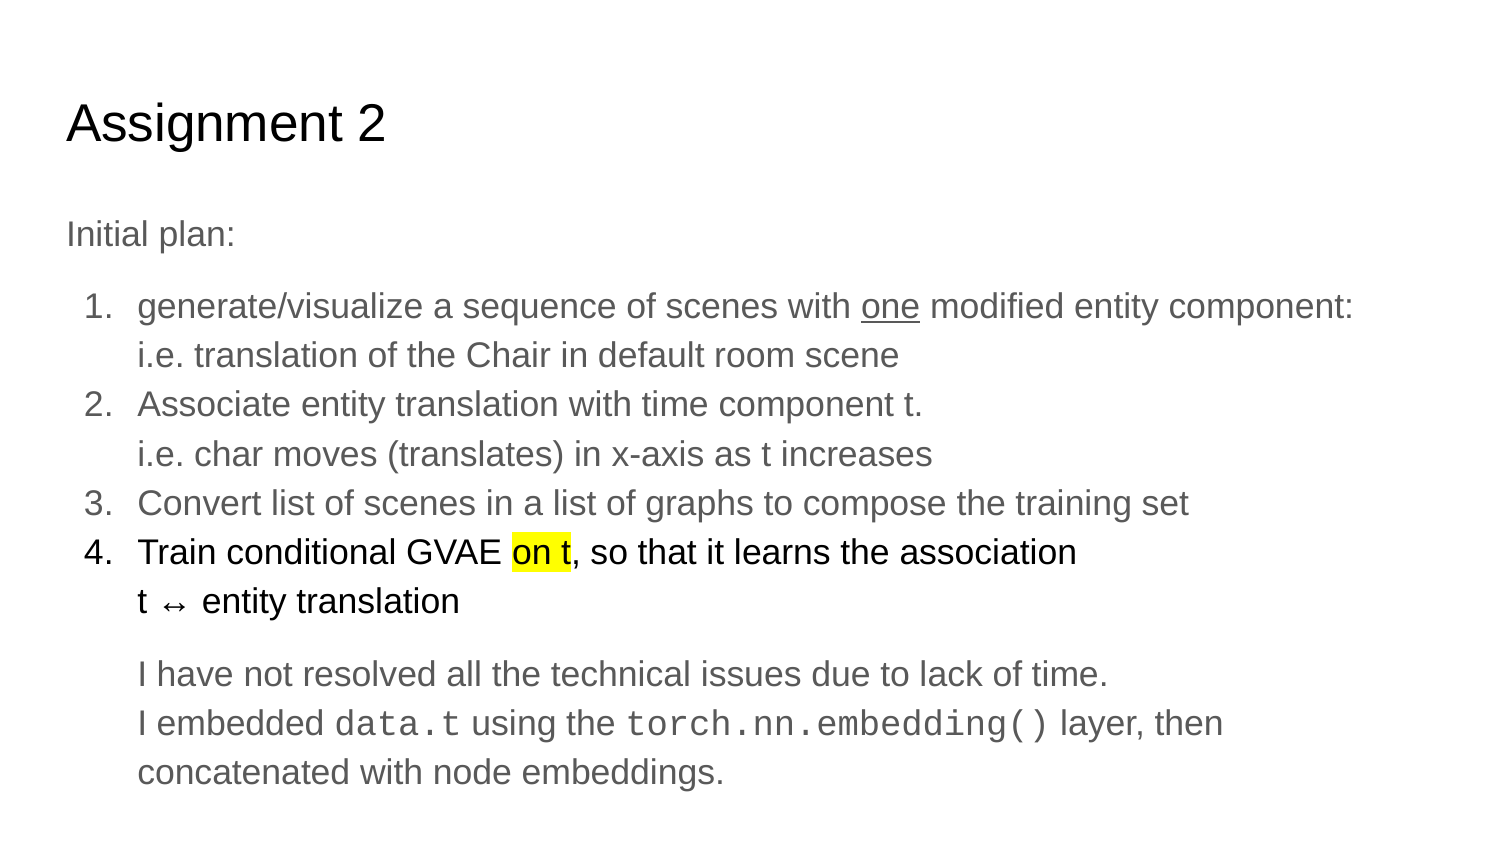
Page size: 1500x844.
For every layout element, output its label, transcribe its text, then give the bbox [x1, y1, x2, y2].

title Assignment 2 [51, 72, 1449, 167]
list Initial plan: generate/visualize a sequence of scenes with one modified entity component: i.e. translation of the Chair in default room scene Associate entity translation with time component t. i.e. char moves (translates) in x-axis as t increases Convert list of scenes in a list of graphs to compose the training set Train conditional GVAE on t, so that it learns the association t ↔ entity translation I have not resolved all the technical issues due to lack of time. I embedded data.t using the torch.nn.embedding() layer, then concatenated with node embeddings. [51, 189, 1449, 816]
